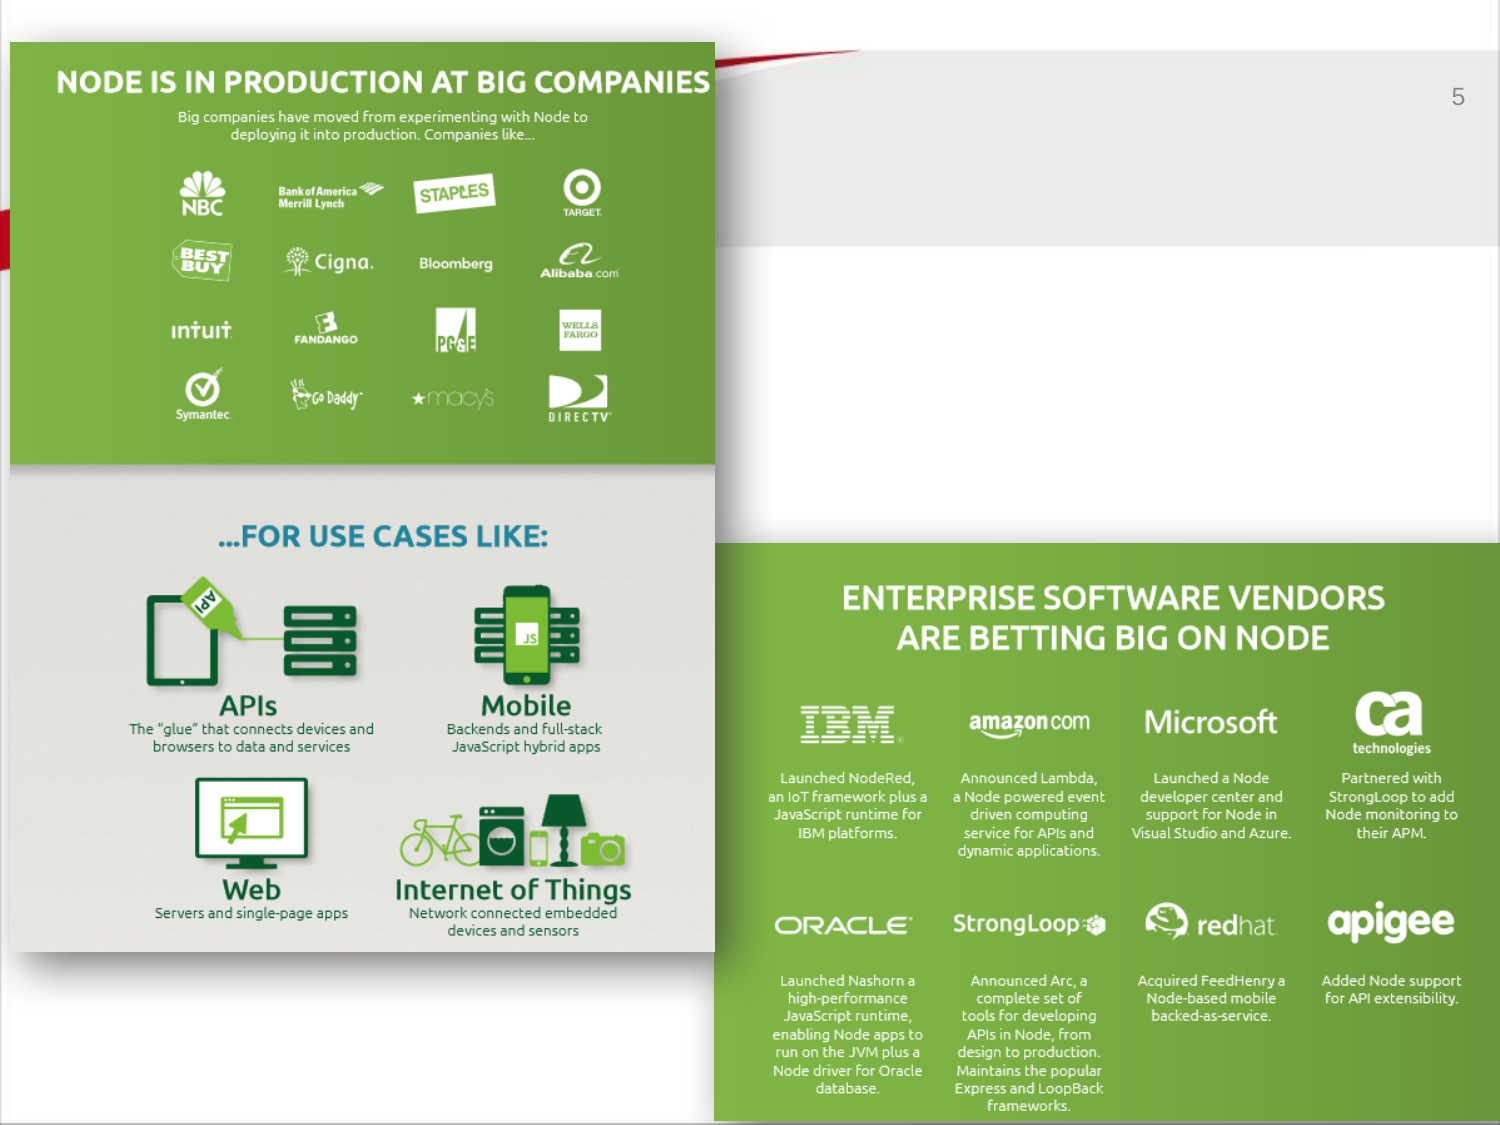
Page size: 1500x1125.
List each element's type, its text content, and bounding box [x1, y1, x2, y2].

slide_number 5 [1328, 54, 1481, 138]
picture [0, 0, 1500, 1125]
